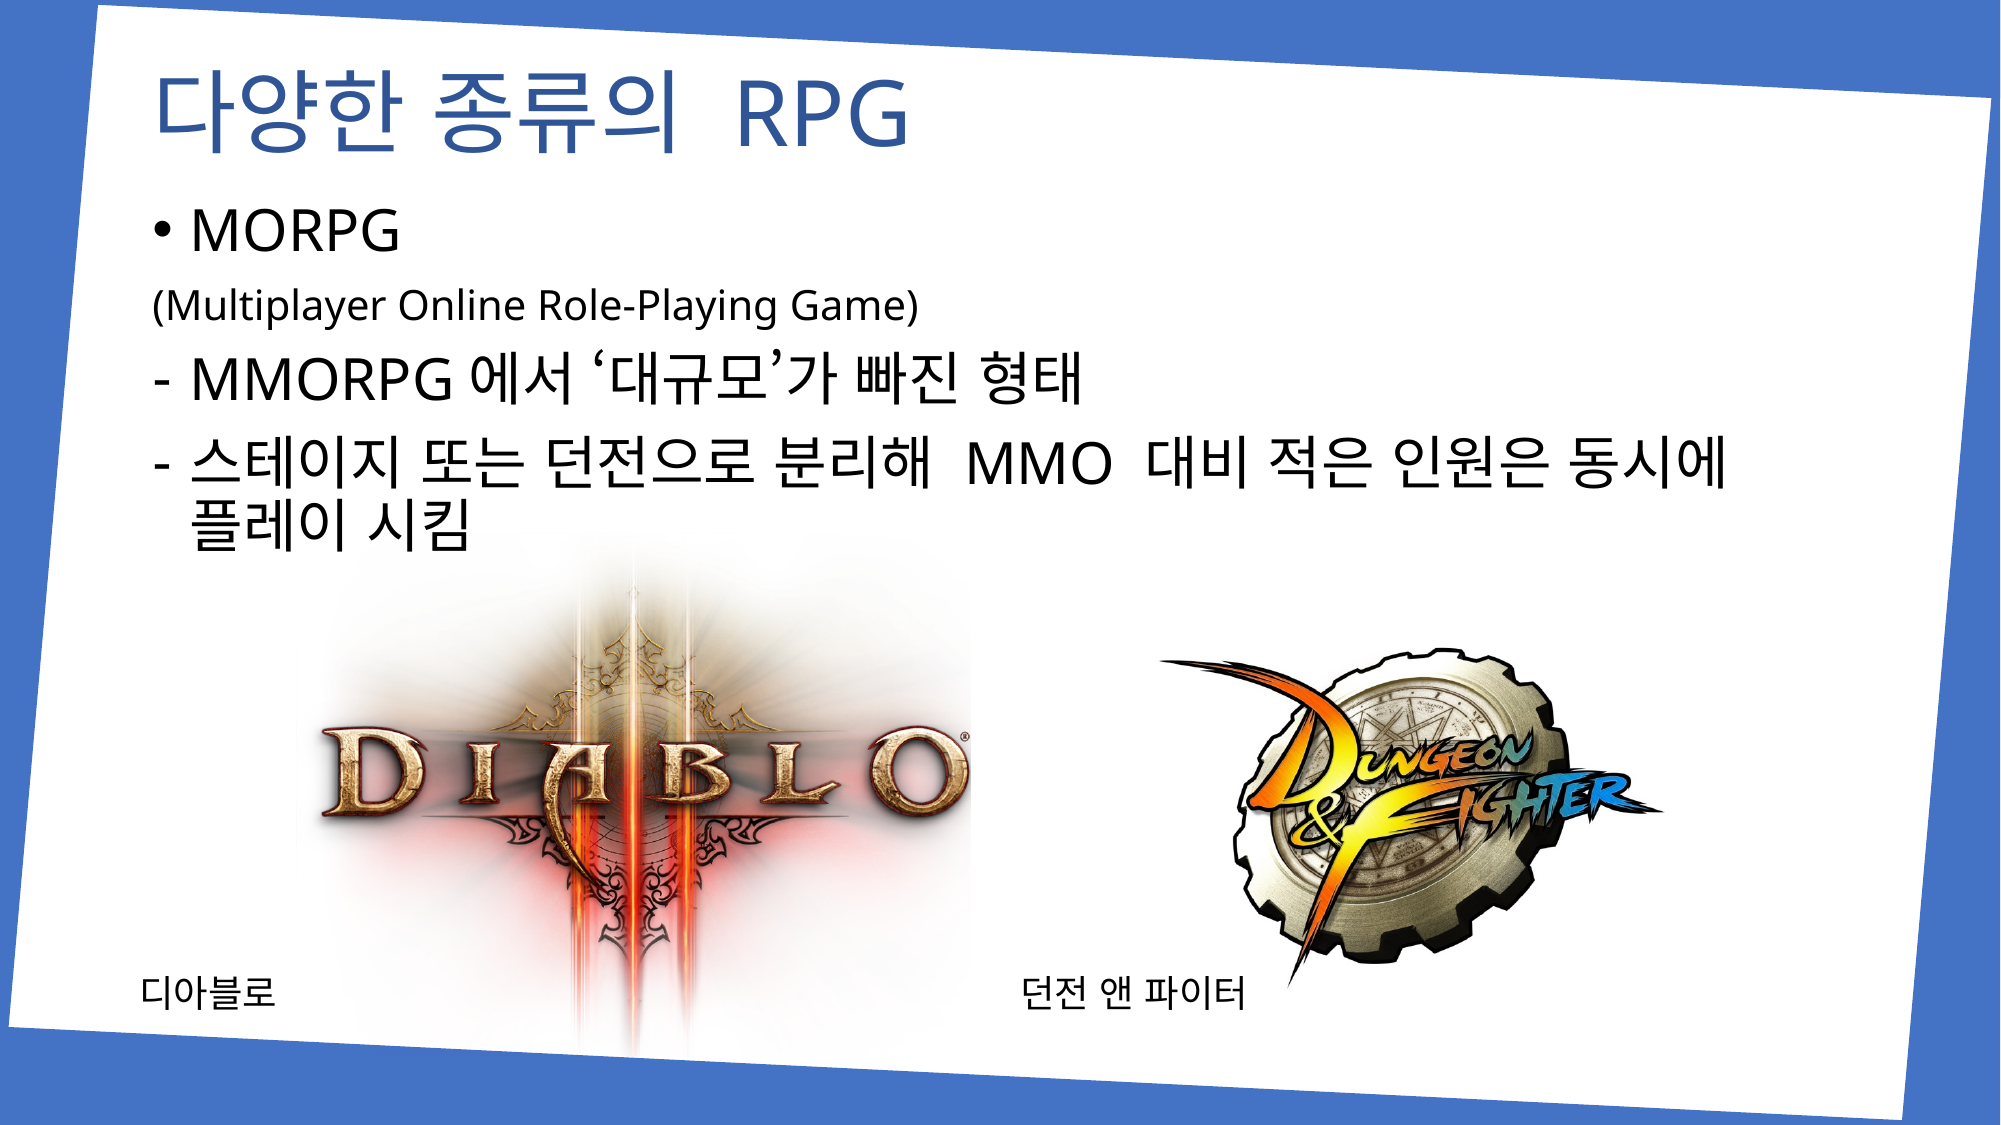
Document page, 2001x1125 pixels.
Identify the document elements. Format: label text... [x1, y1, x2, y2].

list MORPG (Multiplayer Online Role-Playing Game) MMORPG에서 ‘대규모’가 빠진 형태 스테이지 또는 던전으로 분리해 MMO 대비 적은 인원은 동시에 플레이 시킴 [137, 193, 1863, 603]
picture [1155, 533, 1678, 1057]
text_box 던전 앤 파이터 [1005, 963, 1155, 1023]
picture [296, 533, 971, 1057]
title 다양한 종류의 RPG [137, 59, 1863, 193]
text_box 디아블로 [124, 963, 293, 1023]
